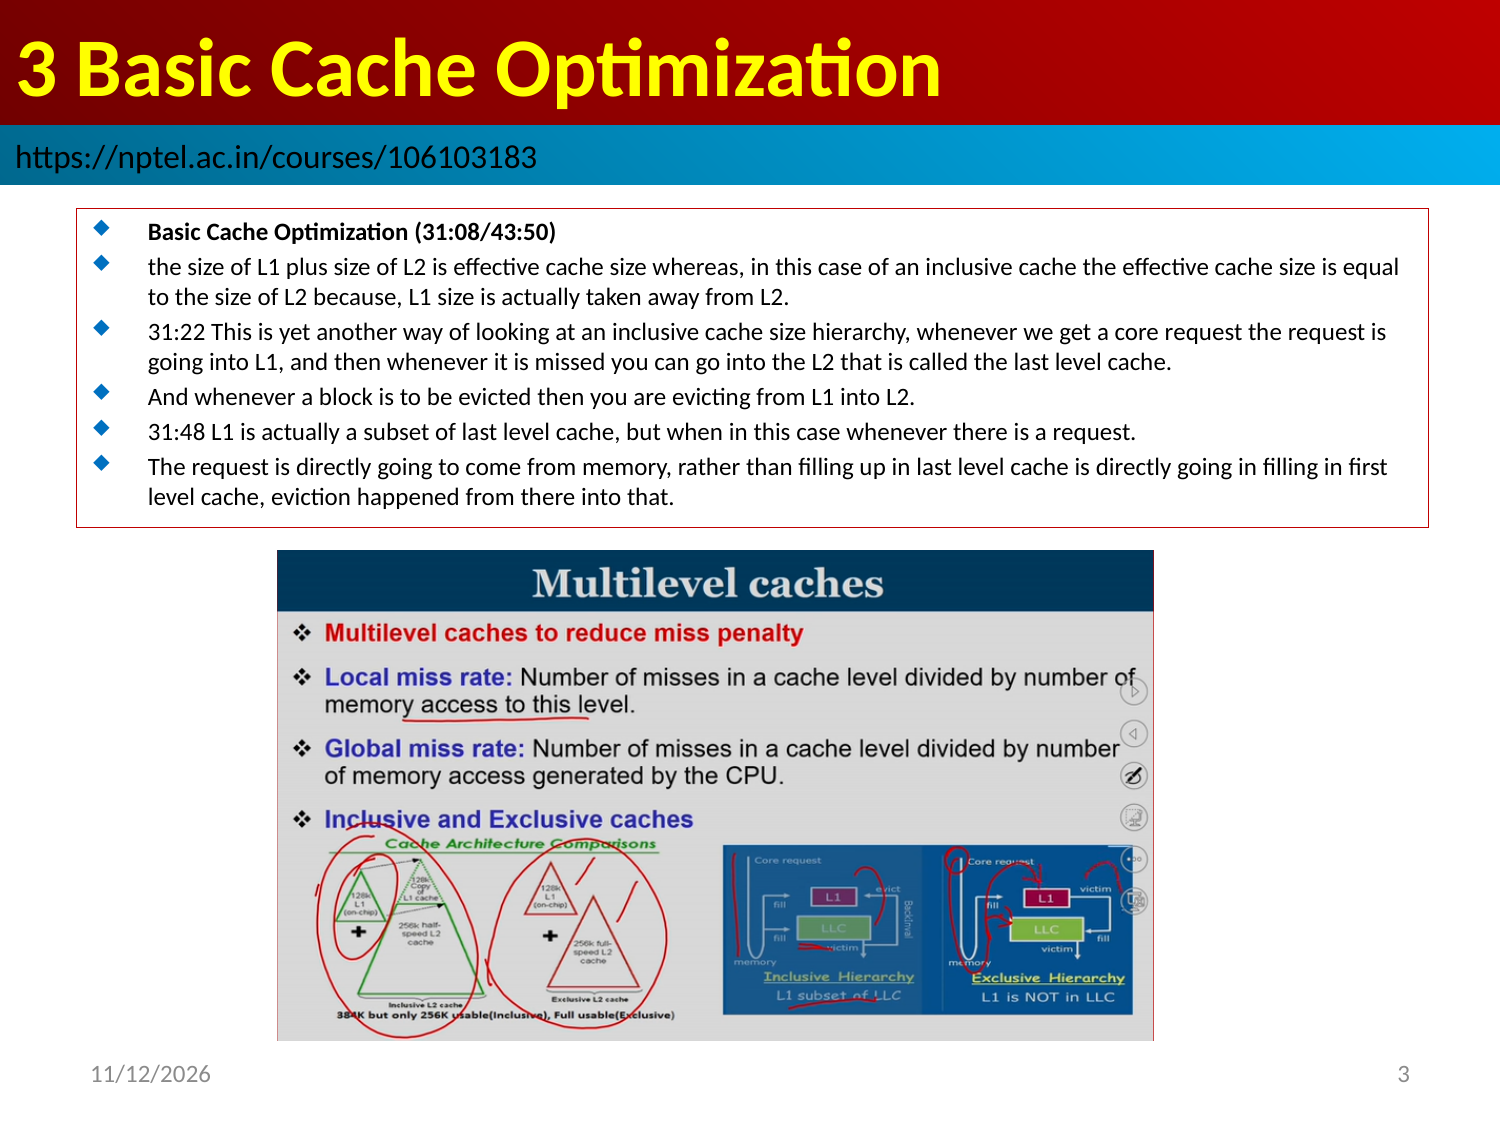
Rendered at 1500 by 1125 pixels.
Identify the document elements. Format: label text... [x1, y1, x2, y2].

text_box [277, 550, 1154, 1041]
title 3 Basic Cache Optimization [0, 0, 1500, 125]
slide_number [75, 1042, 425, 1103]
subtitle Basic Cache Optimization (31:08/43:50) the size of L1 plus size of L2 is effective cache size whereas, in this case of an inclusive cache the effective cache size is equal to the size of L2 because, L1 size is actually taken away from L2. 31:22 This is yet another way of looking at an inclusive cache size hierarchy, whenever we get a core request the request is going into L1, and then whenever it is missed you can go into the L2 that is called the last level cache. And whenever a block is to be evicted then you are evicting from L1 into L2. 31:48 L1 is actually a subset of last level cache, but when in this case whenever there is a request. The request is directly going to come from memory, rather than filling up in last level cache is directly going in filling in first level cache, eviction happened from there into that. [76, 208, 1429, 528]
text_box https://nptel.ac.in/courses/106103183 [0, 125, 1500, 185]
slide_number 3 [1074, 1042, 1425, 1103]
